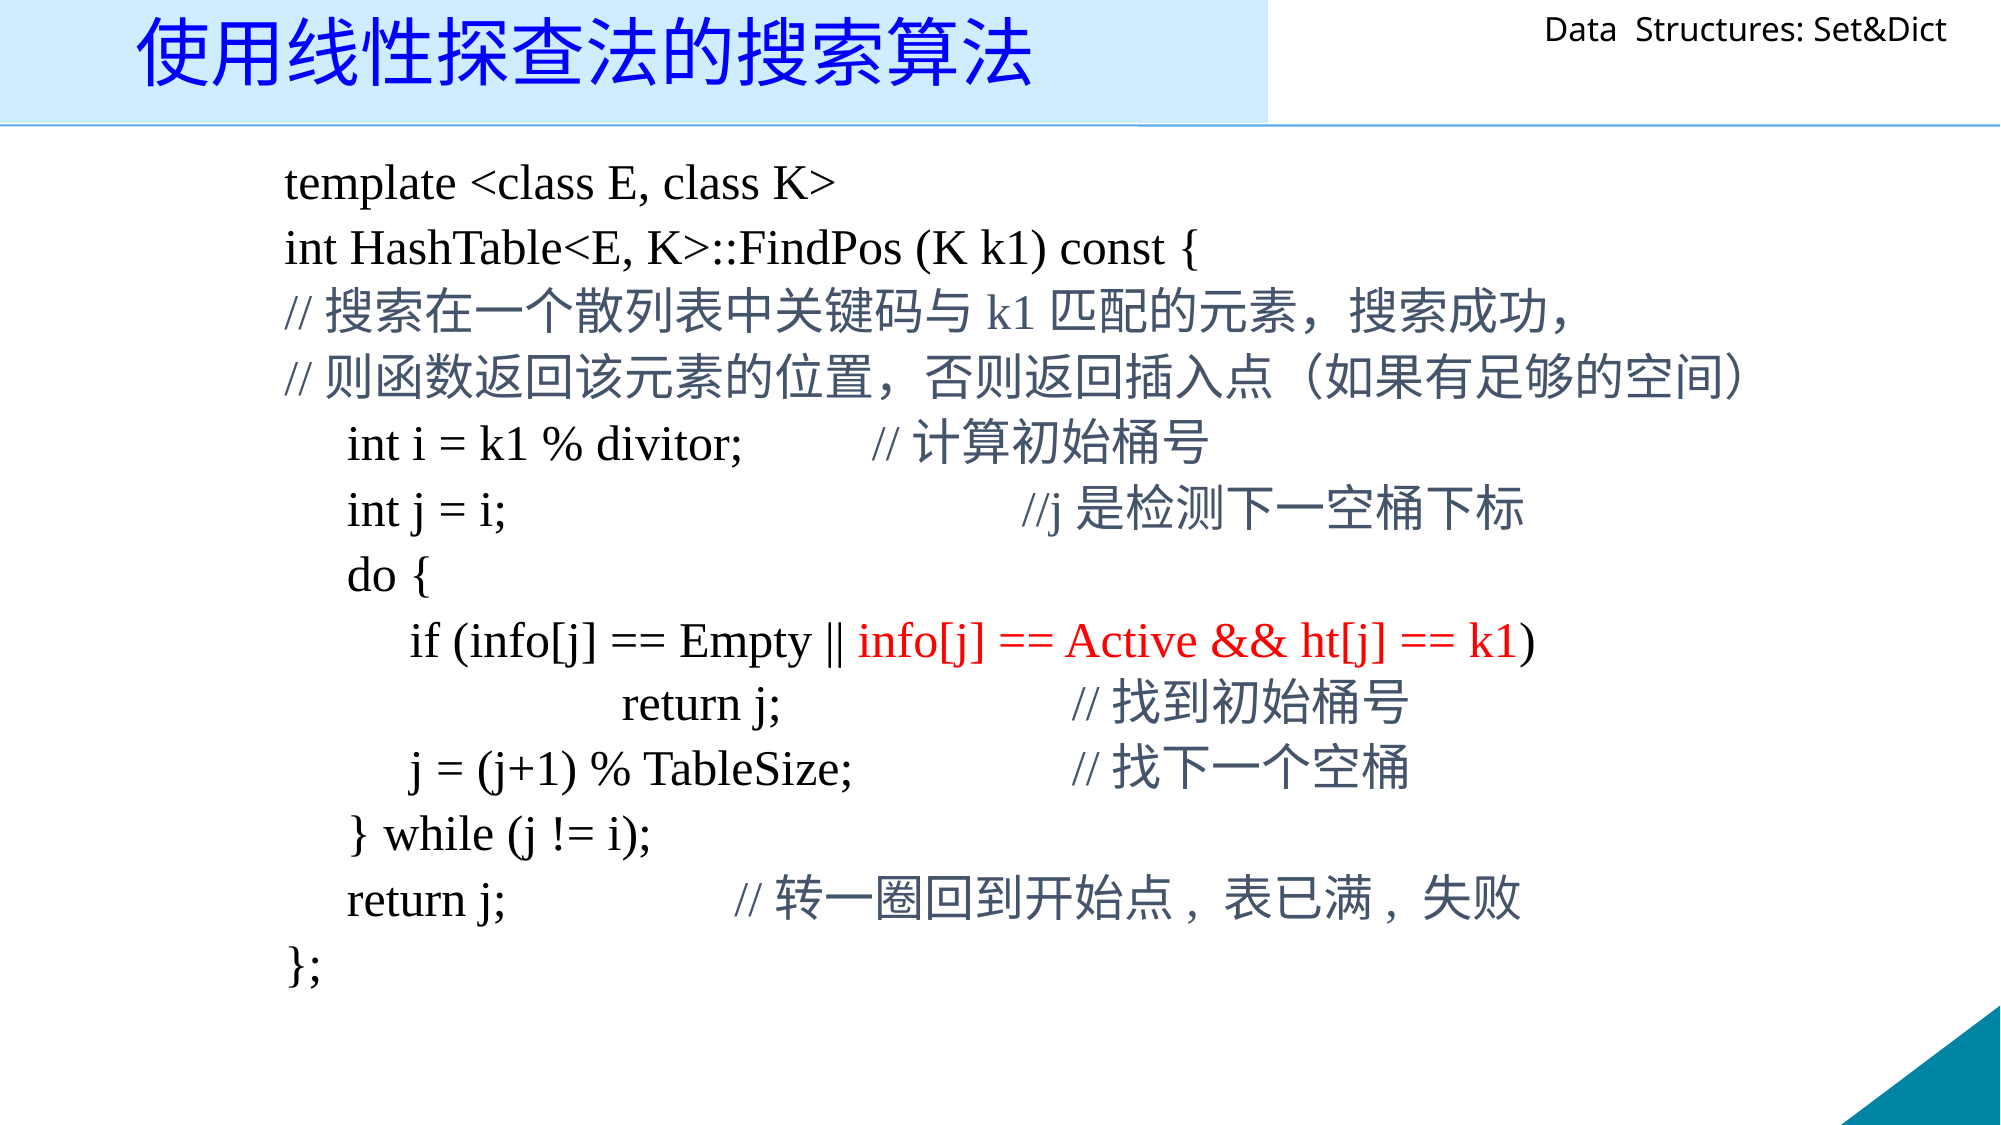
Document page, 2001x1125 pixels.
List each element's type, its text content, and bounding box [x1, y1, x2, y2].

title 使用线性探查法的搜索算法 [120, 0, 1471, 114]
list template <class E, class K> int HashTable<E, K>::FindPos (K k1) const { //搜索在一个散列表中关键码与k1匹配的元素，搜索成功， //则函数返回该元素的位置，否则返回插入点（如果有足够的空间） int i = k1 % divitor; //计算初始桶号 int j = i; //j是检测下一空桶下标 do { if (info[j] == Empty || info[j] == Active && ht[j] == k1) return j; //找到初始桶号 j = (j+1) % TableSize; //找下一个空桶 } while (j != i); return j; //转一圈回到开始点, 表已满, 失败 }; [269, 138, 1799, 1084]
